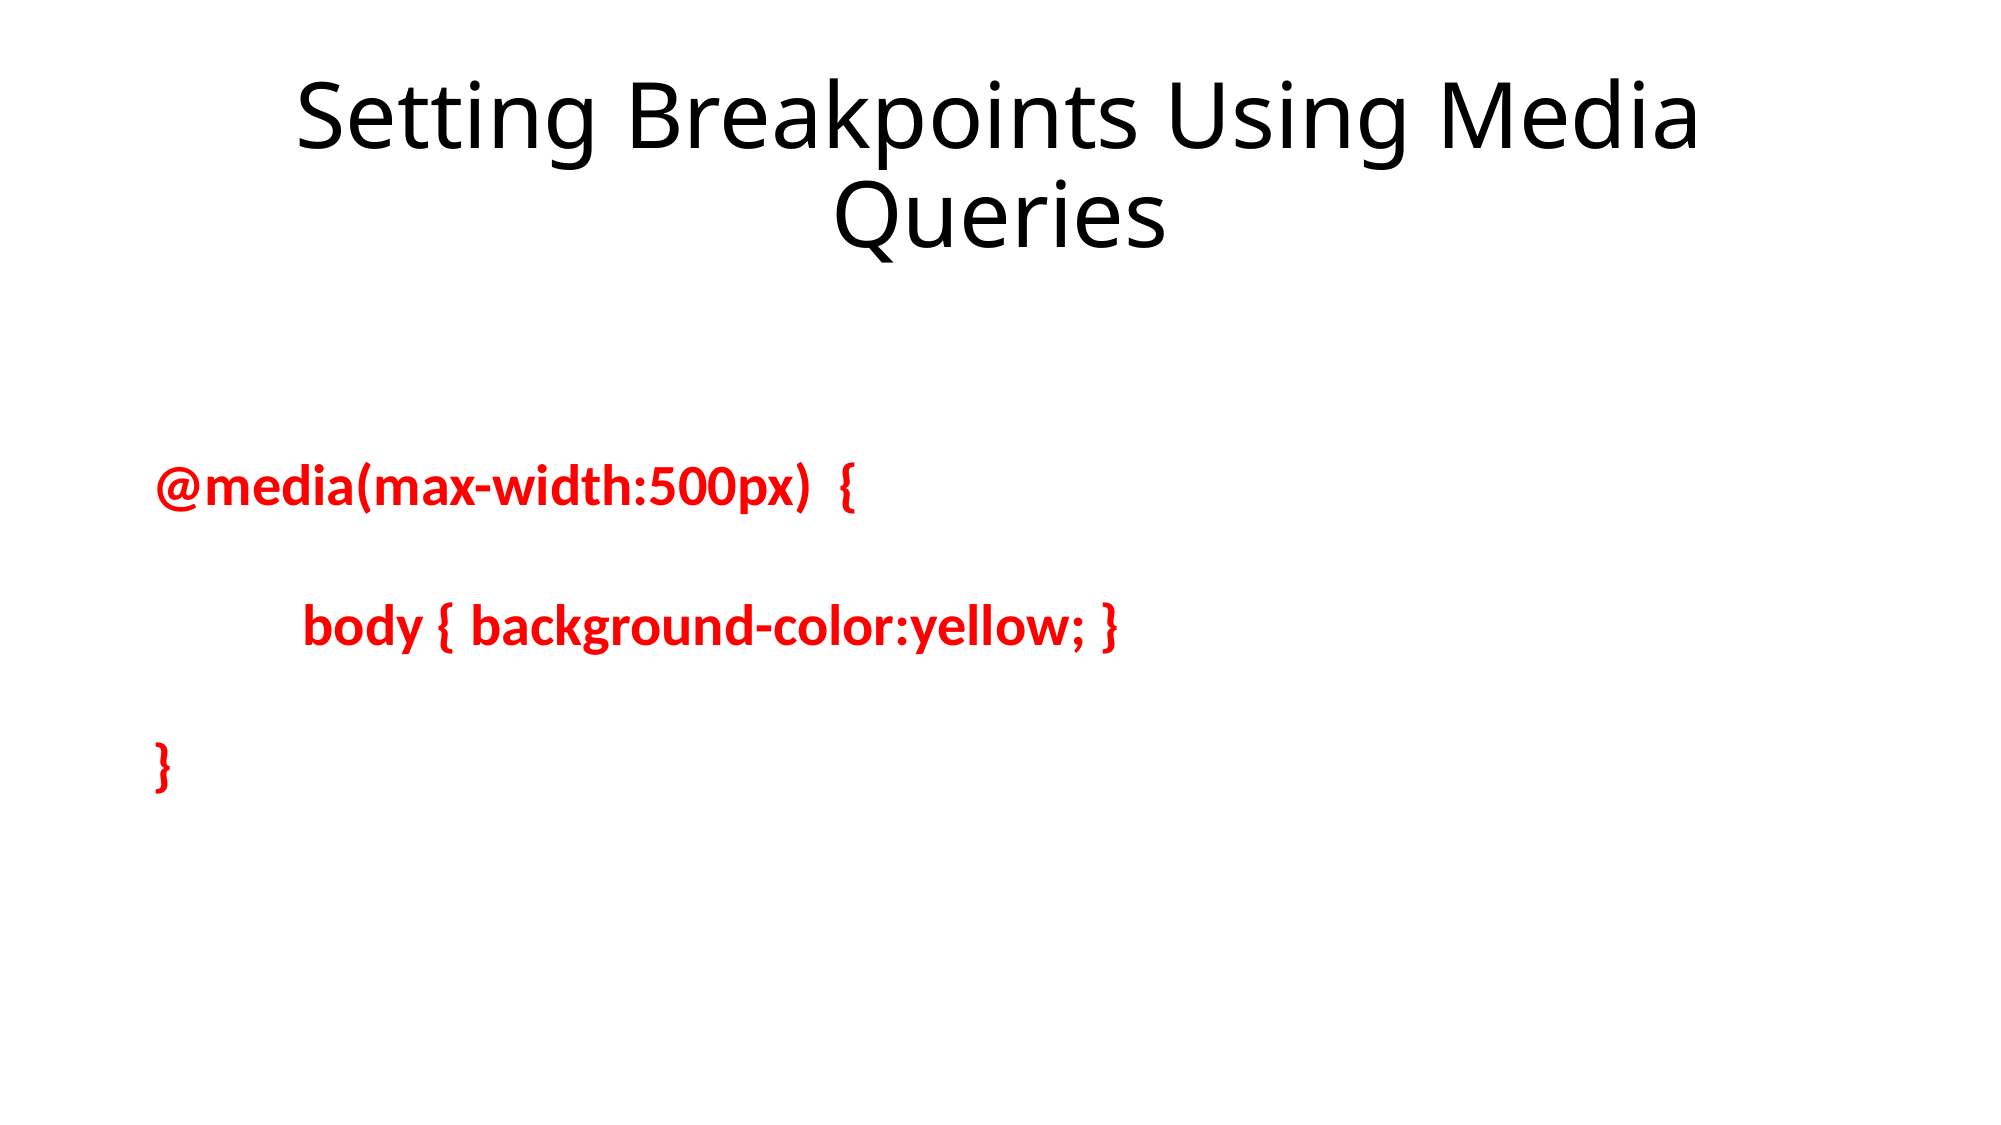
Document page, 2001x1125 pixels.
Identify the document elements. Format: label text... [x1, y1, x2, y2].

list @media(max-width:500px) { body { background-color:yellow; } } [137, 299, 1863, 1014]
title Setting Breakpoints Using Media Queries [137, 59, 1863, 278]
